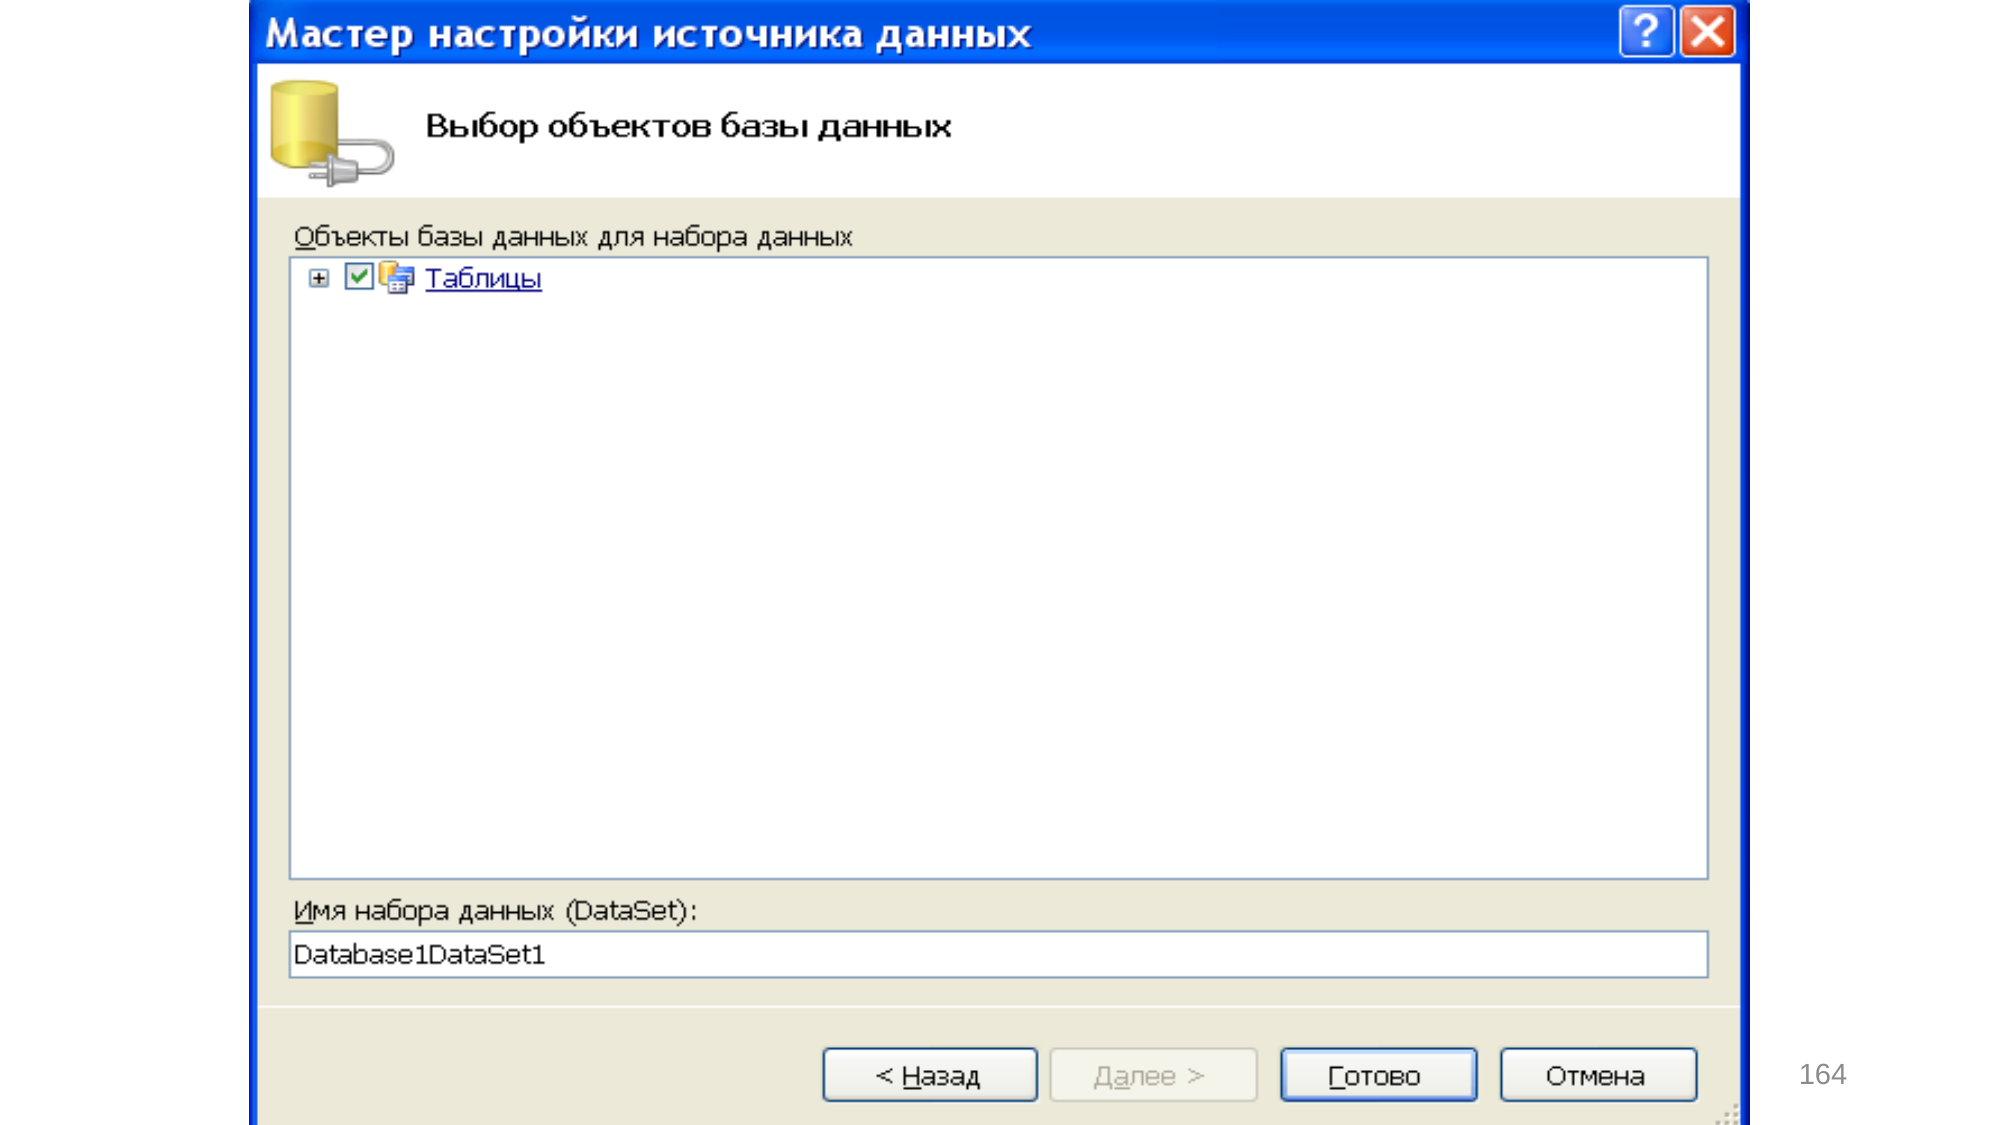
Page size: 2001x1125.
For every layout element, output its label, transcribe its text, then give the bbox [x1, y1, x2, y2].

slide_number 164 [1750, 1042, 1863, 1103]
picture [249, 0, 1750, 1125]
